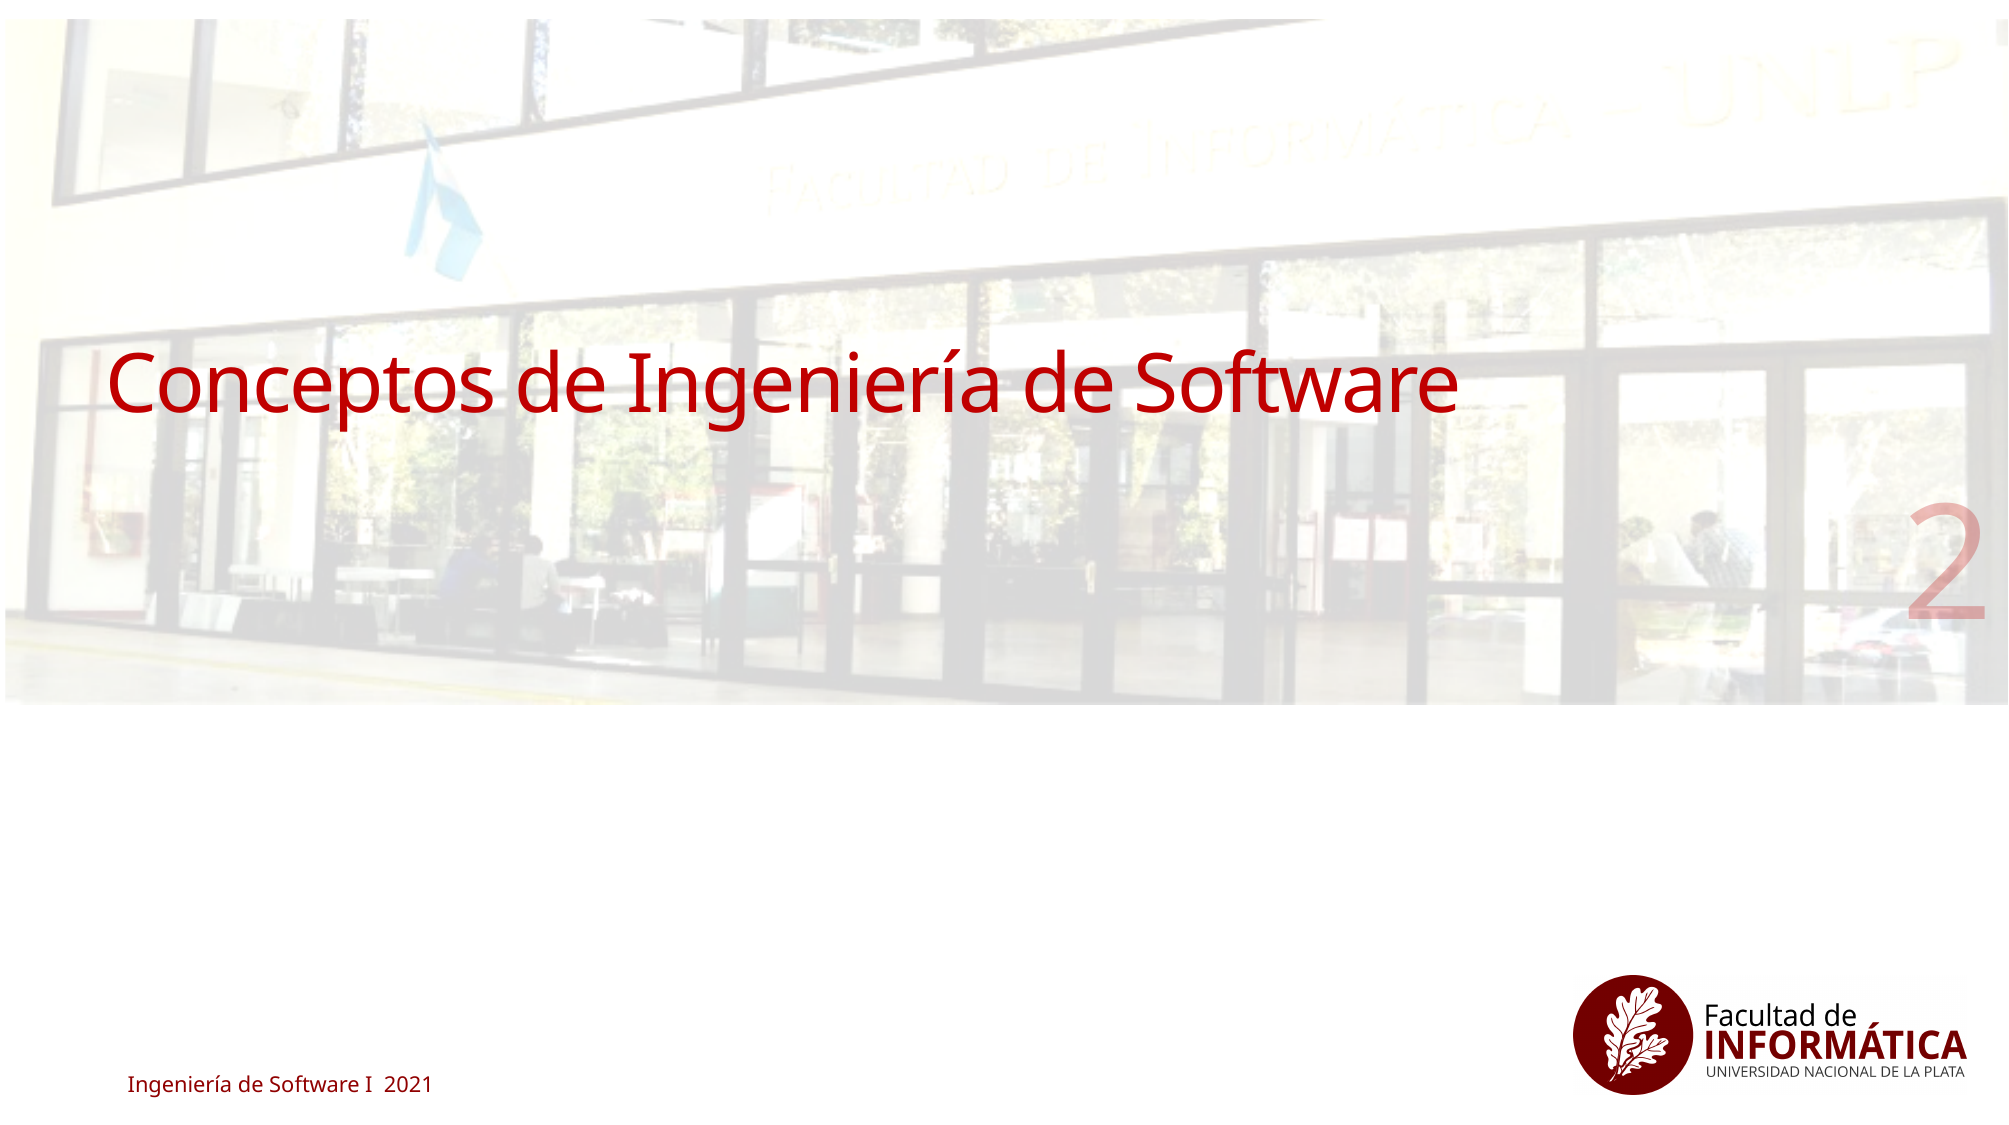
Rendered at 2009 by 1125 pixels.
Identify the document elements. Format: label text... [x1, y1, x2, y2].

picture [1573, 975, 1967, 1095]
slide_number 2 [1526, 456, 2008, 686]
title Conceptos de Ingeniería de Software [90, 336, 1867, 438]
footer Ingeniería de Software I 2021 [112, 1063, 578, 1125]
